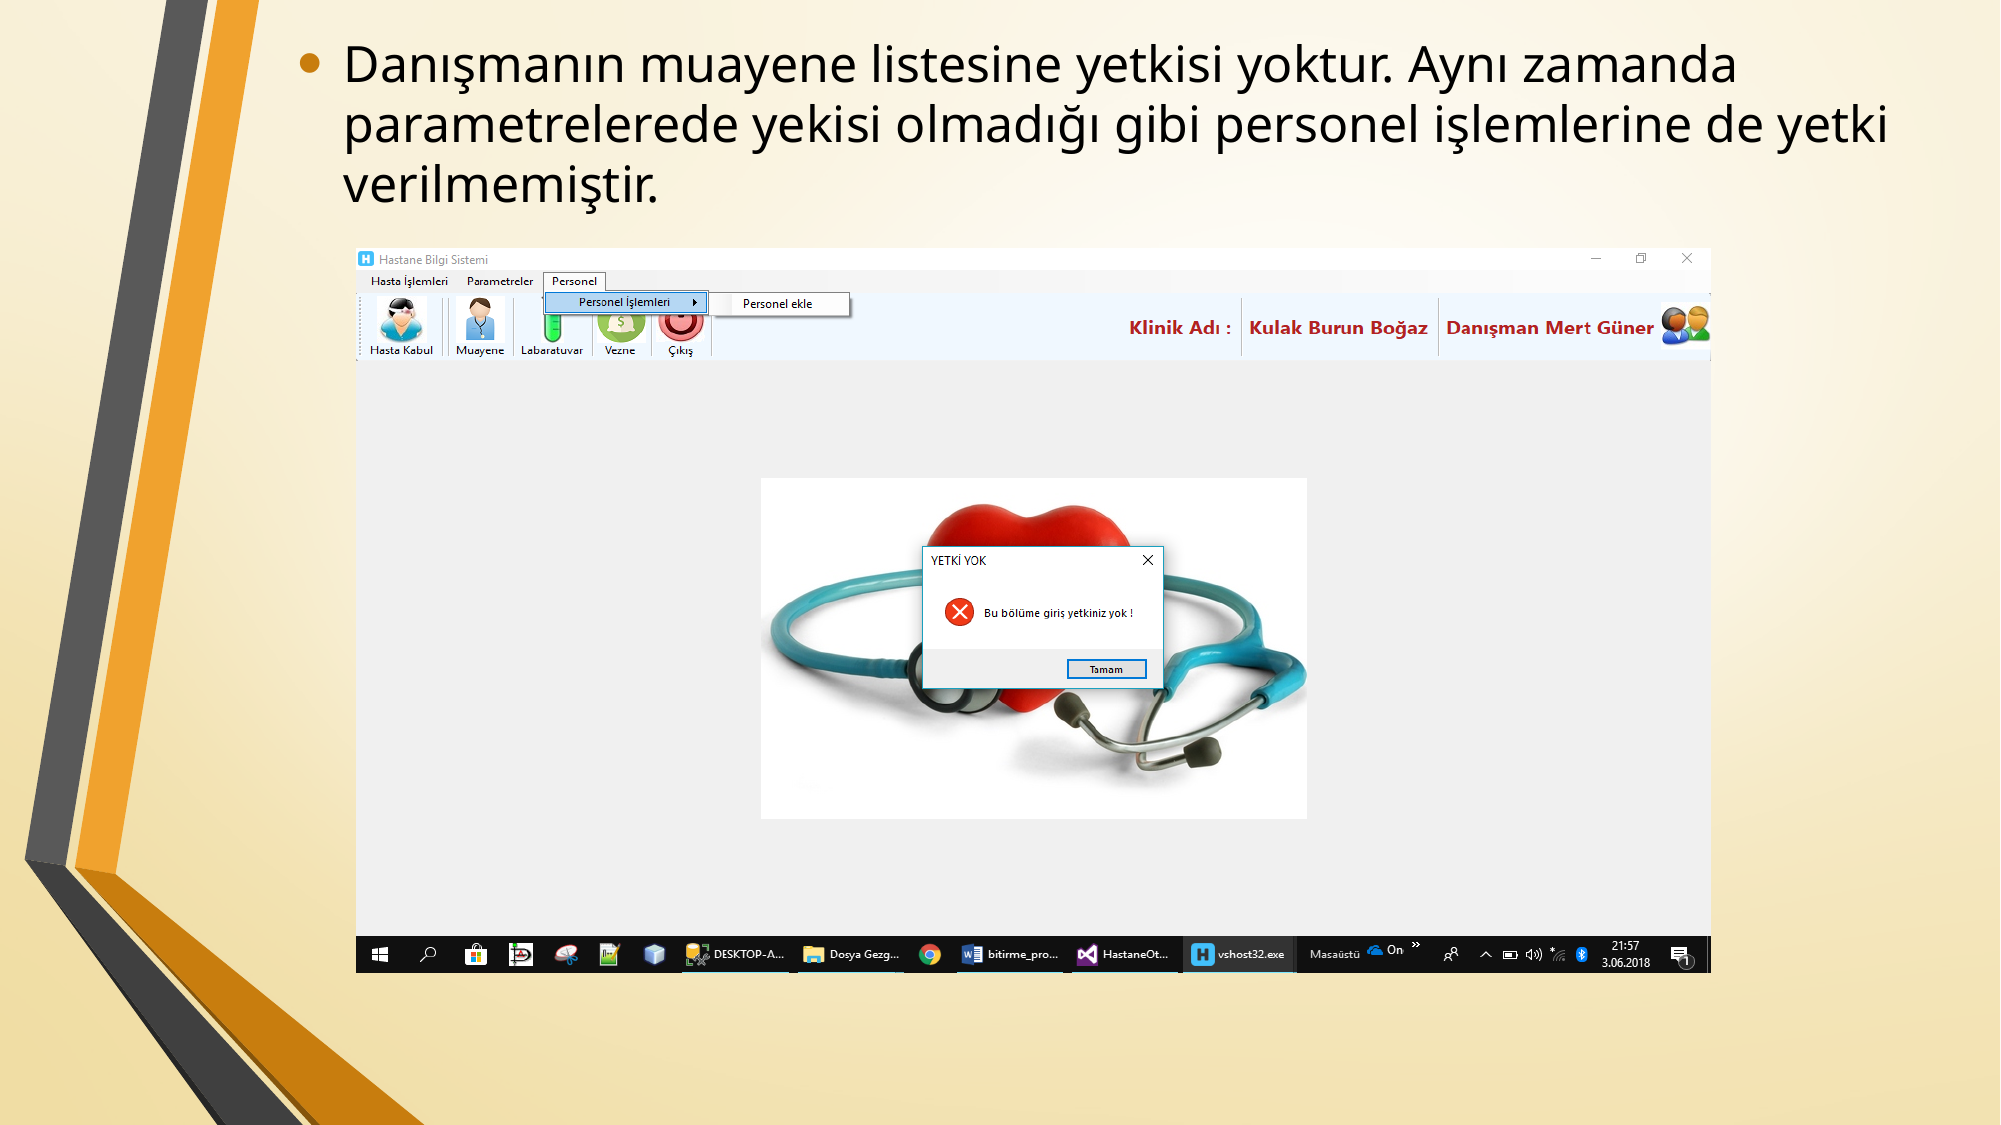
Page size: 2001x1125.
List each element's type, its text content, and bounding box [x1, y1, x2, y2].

list Danışmanın muayene listesine yetkisi yoktur. Aynı zamanda parametrelerede yekisi olmadığı gibi personel işlemlerine de yetki verilmemiştir. [281, 23, 1926, 304]
picture [356, 248, 1711, 974]
